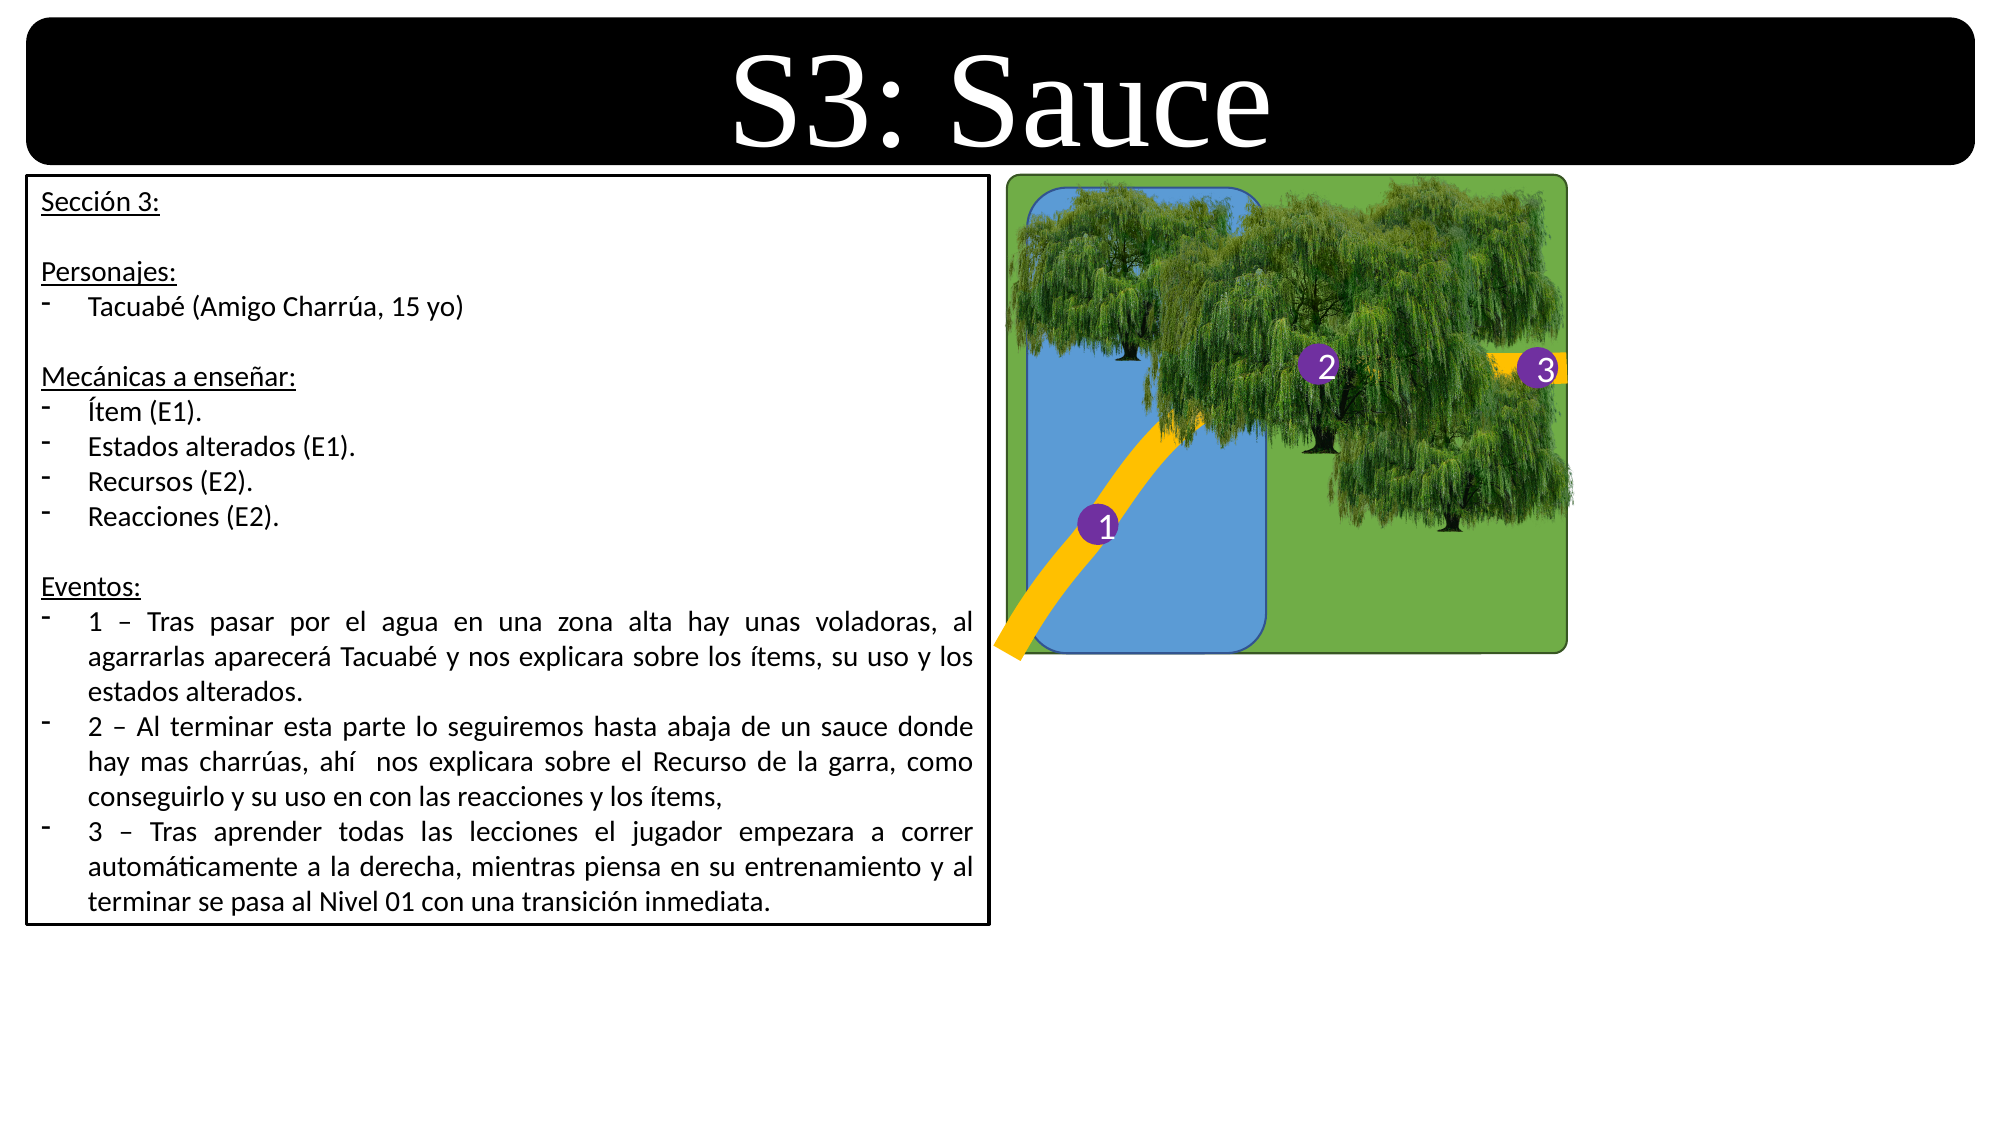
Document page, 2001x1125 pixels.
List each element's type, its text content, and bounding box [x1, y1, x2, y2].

text_box S3: Sauce [25, 16, 1977, 167]
text_box Sección 3: Personajes: Tacuabé (Amigo Charrúa, 15 yo) Mecánicas a enseñar: Ítem (E1). Estados alterados (E1). Recursos (E2). Reacciones (E2). Eventos: 1 – Tras pasar por el agua en una zona alta hay unas voladoras, al agarrarlas aparecerá Tacuabé y nos explicara sobre los ítems, su uso y los estados alterados. 2 – Al terminar esta parte lo seguiremos hasta abaja de un sauce donde hay mas charrúas, ahí nos explicara sobre el Recurso de la garra, como conseguirlo y su uso en con las reacciones y los ítems, 3 – Tras aprender todas las lecciones el jugador empezara a correr automáticamente a la derecha, mientras piensa en su entrenamiento y al terminar se pasa al Nivel 01 con una transición inmediata. [26, 175, 989, 925]
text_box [988, 162, 1587, 654]
